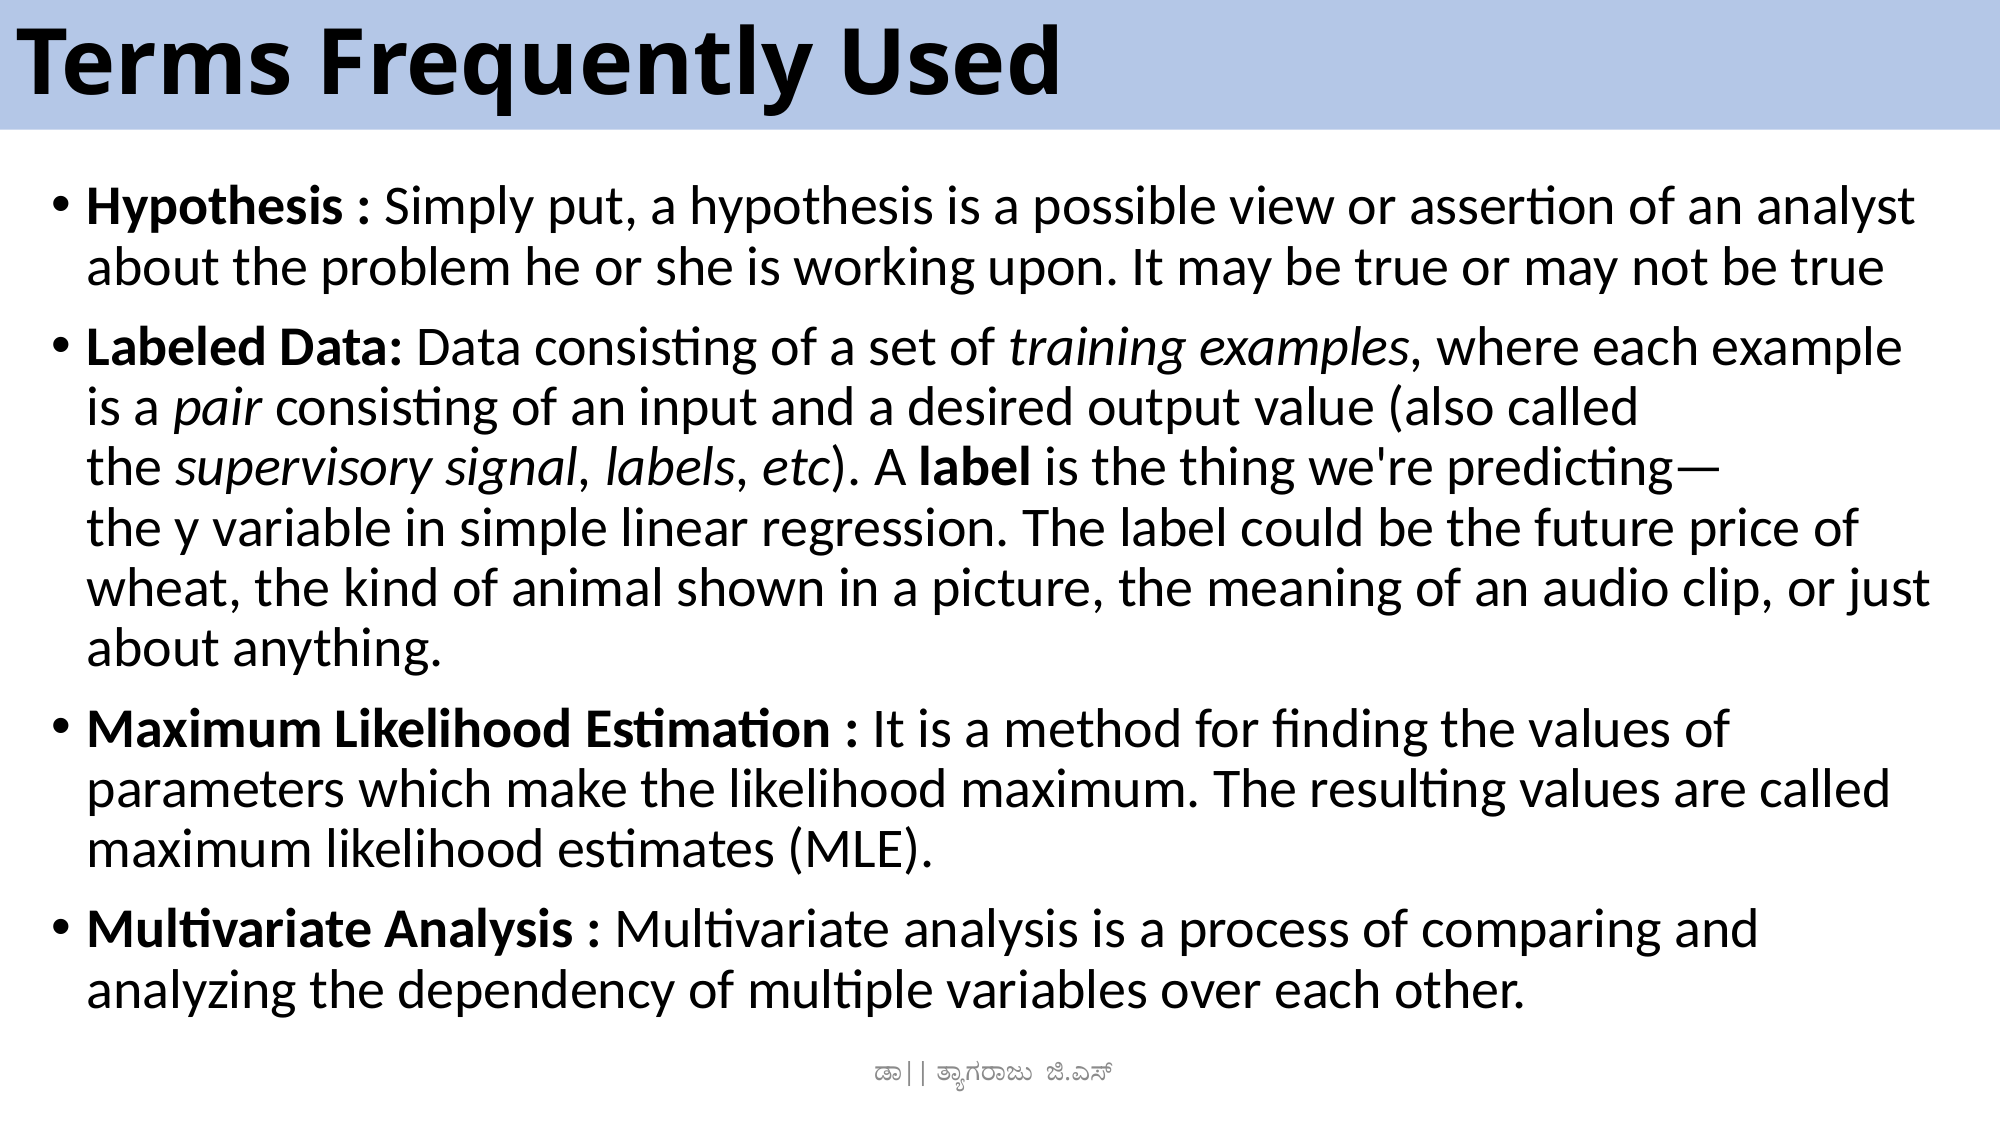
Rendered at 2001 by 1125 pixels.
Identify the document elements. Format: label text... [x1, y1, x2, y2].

title Terms Frequently Used [0, 0, 2000, 130]
list Hypothesis : Simply put, a hypothesis is a possible view or assertion of an analyst about the problem he or she is working upon. It may be true or may not be true Labeled Data: Data consisting of a set of training examples, where each example is a pair consisting of an input and a desired output value (also called the supervisory signal, labels, etc). A label is the thing we're predicting—the y variable in simple linear regression. The label could be the future price of wheat, the kind of animal shown in a picture, the meaning of an audio clip, or just about anything. Maximum Likelihood Estimation : It is a method for finding the values of parameters which make the likelihood maximum. The resulting values are called maximum likelihood estimates (MLE). Multivariate Analysis : Multivariate analysis is a process of comparing and analyzing the dependency of multiple variables over each other. [35, 169, 1955, 1085]
footer ಡಾ|| ತ್ಯಾಗರಾಜು ಜಿ.ಎಸ್ [662, 1042, 1338, 1103]
